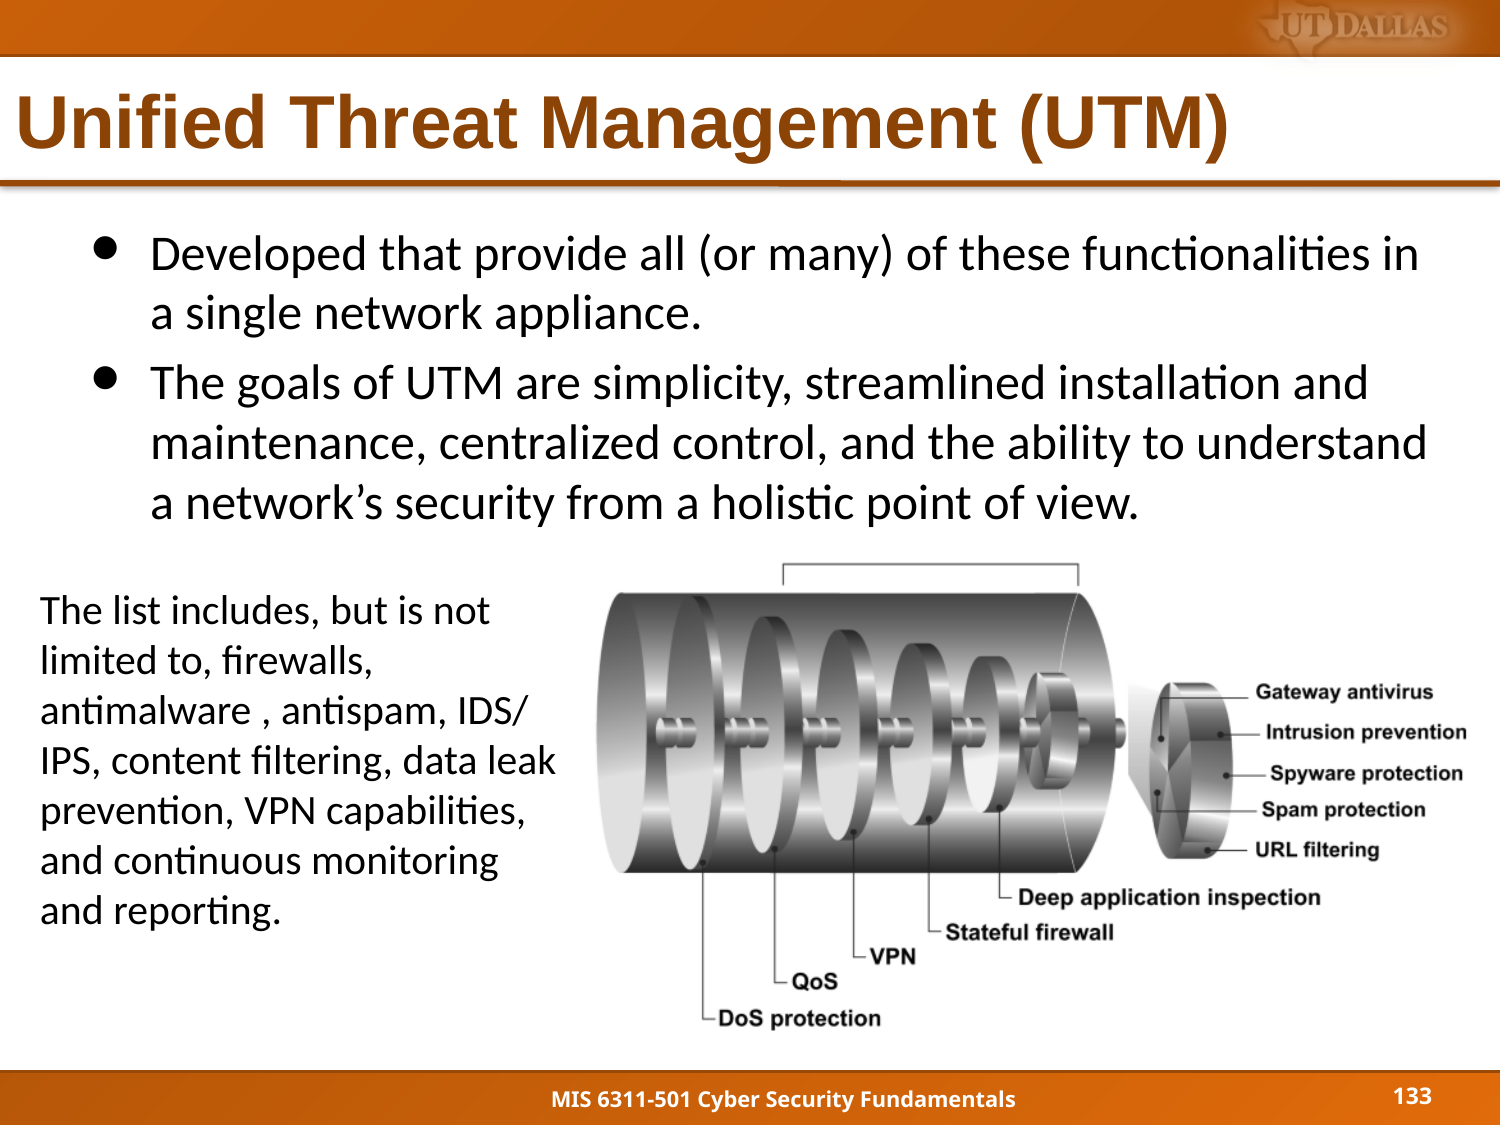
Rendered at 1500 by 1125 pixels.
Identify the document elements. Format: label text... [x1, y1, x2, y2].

picture [587, 554, 1479, 1037]
list Developed that provide all (or many) of these functionalities in a single network appliance. The goals of UTM are simplicity, streamlined installation and maintenance, centralized control, and the ability to understand a network’s security from a holistic point of view. [74, 212, 1463, 549]
picture [1218, 0, 1500, 62]
title Unified Threat Management (UTM) [0, 62, 1500, 176]
list The list includes, but is not limited to, firewalls, antimalware , antispam, IDS/ IPS, content filtering, data leak prevention, VPN capabilities, and continuous monitoring and reporting. [24, 574, 576, 965]
slide_number 133 [1350, 1076, 1475, 1120]
